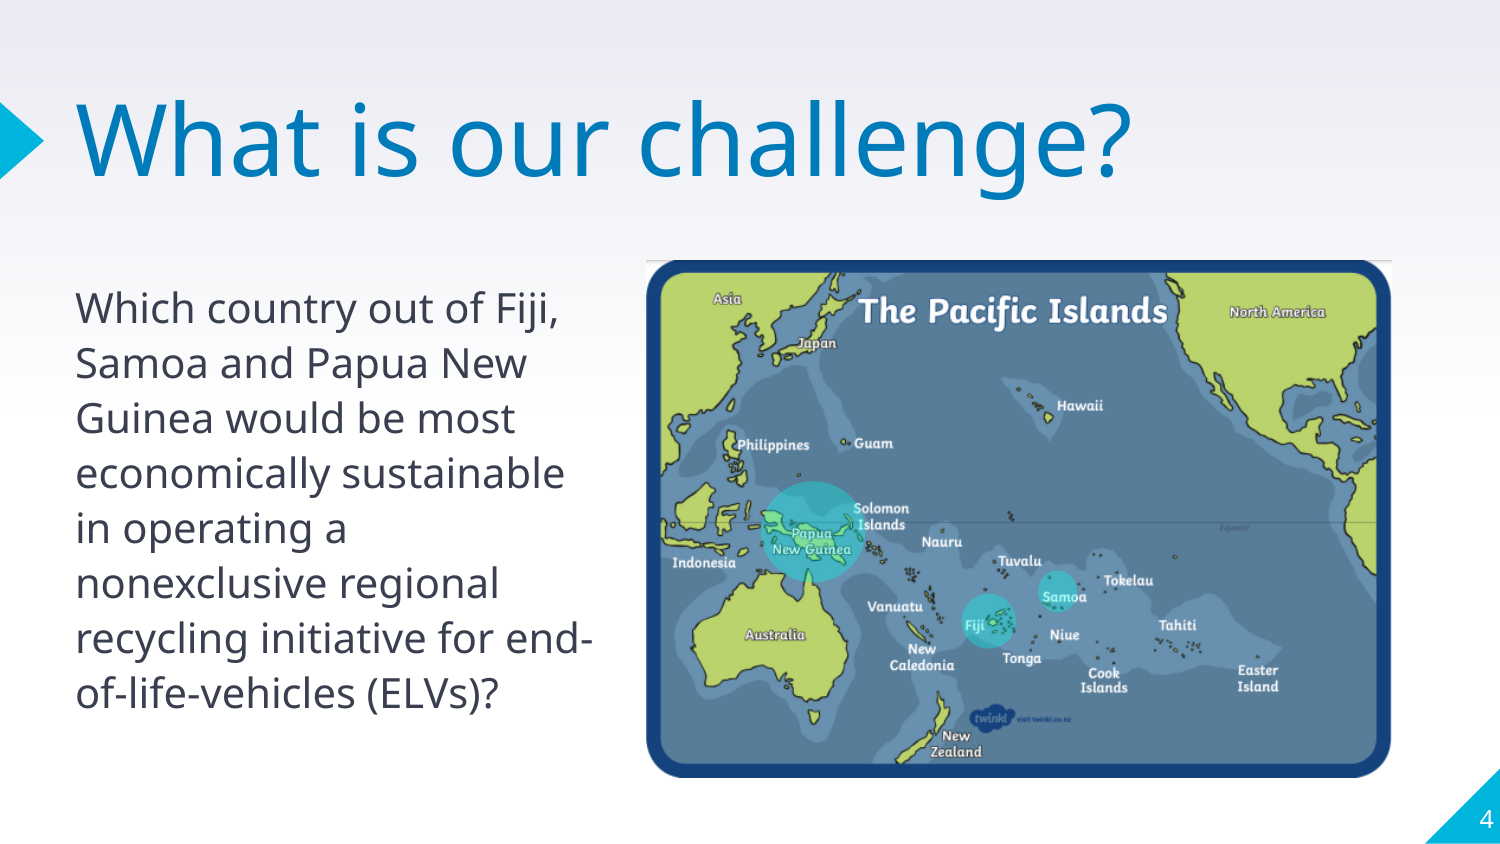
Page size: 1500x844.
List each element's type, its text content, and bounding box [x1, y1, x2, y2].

title What is our challenge? [75, 99, 1480, 277]
slide_number ‹#› [1418, 760, 1494, 838]
picture [646, 260, 1392, 778]
list Which country out of Fiji, Samoa and Papua New Guinea would be most economically sustainable in operating a nonexclusive regional recycling initiative for end-of-life-vehicles (ELVs)? [75, 276, 596, 711]
